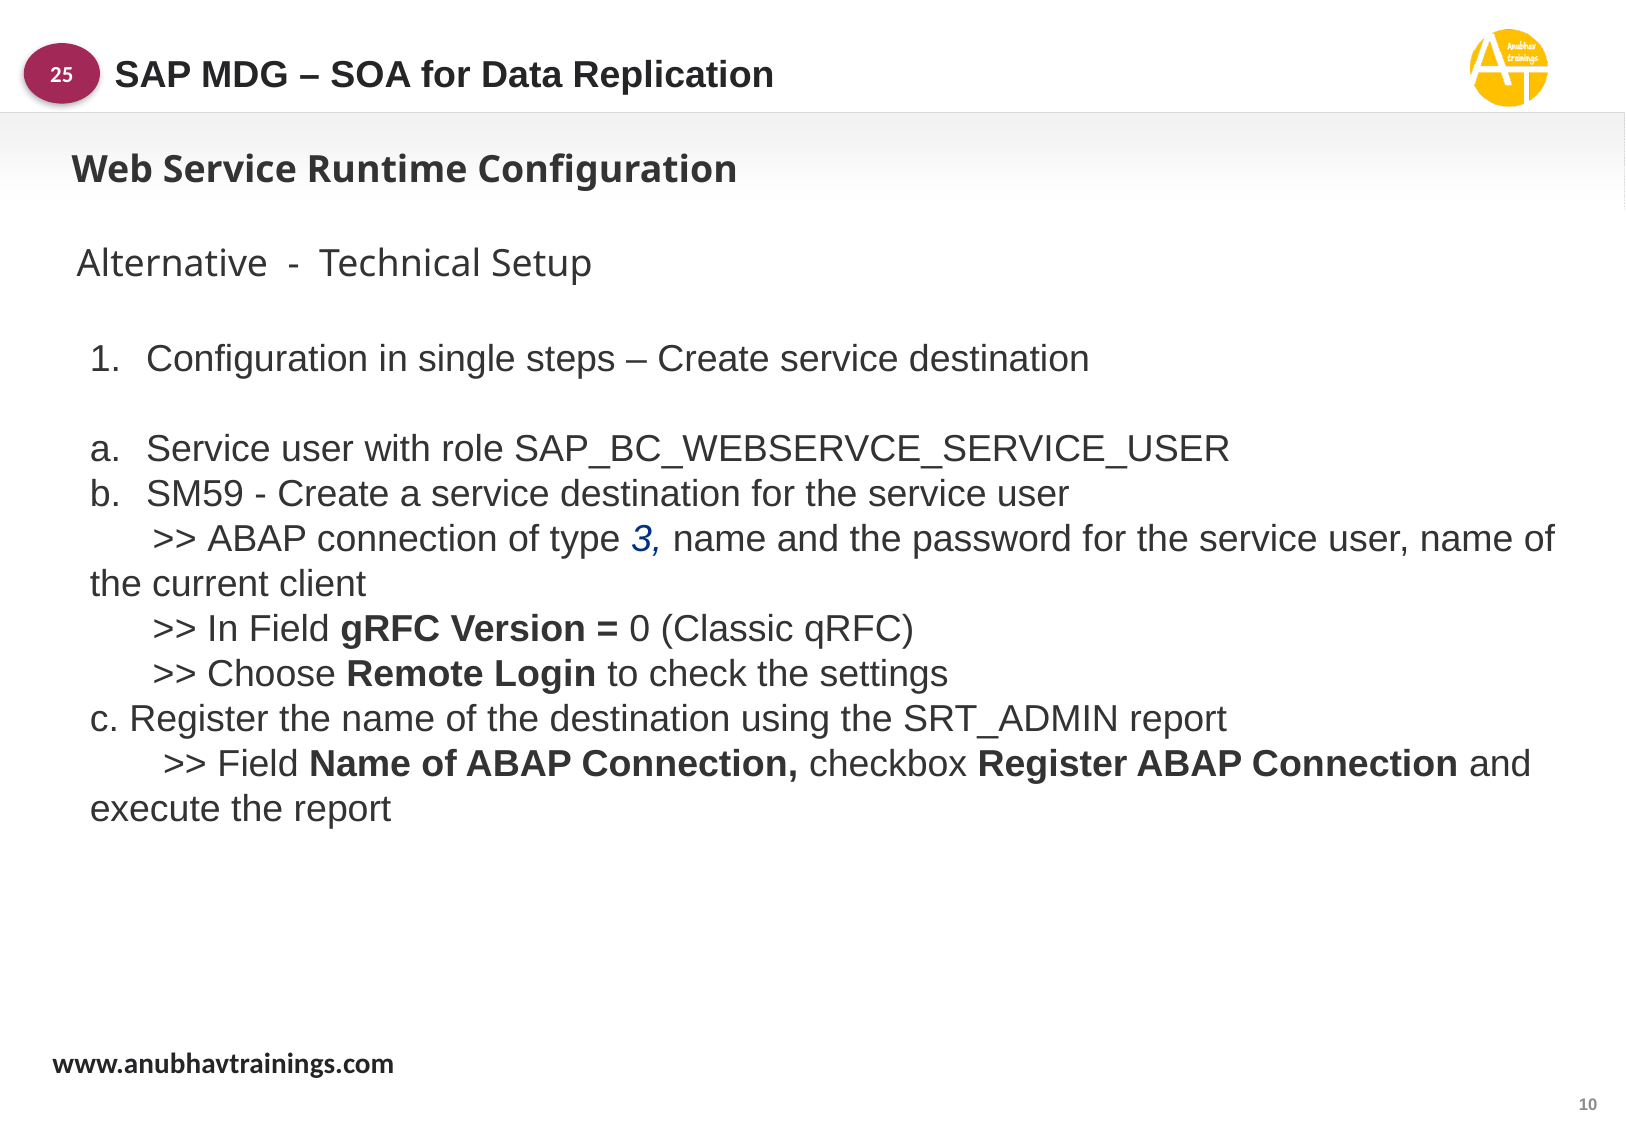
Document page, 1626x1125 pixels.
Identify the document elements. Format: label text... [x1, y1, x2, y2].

text_box Web Service Runtime Configuration [56, 137, 878, 198]
picture [0, 113, 1625, 210]
text_box Alternative - Technical Setup [61, 231, 876, 292]
text_box 25 [23, 42, 101, 105]
text_box Configuration in single steps – Create service destination Service user with role SAP_BC_WEBSERVCE_SERVICE_USER SM59 - Create a service destination for the service user >> ABAP connection of type 3, name and the password for the service user, name of the current client >> In Field gRFC Version = 0 (Classic qRFC) >> Choose Remote Login to check the settings c. Register the name of the destination using the SRT_ADMIN report >> Field Name of ABAP Connection, checkbox Register ABAP Connection and execute the report [74, 326, 1588, 836]
text_box SAP MDG – SOA for Data Replication [99, 42, 1438, 103]
picture [1462, 24, 1552, 112]
